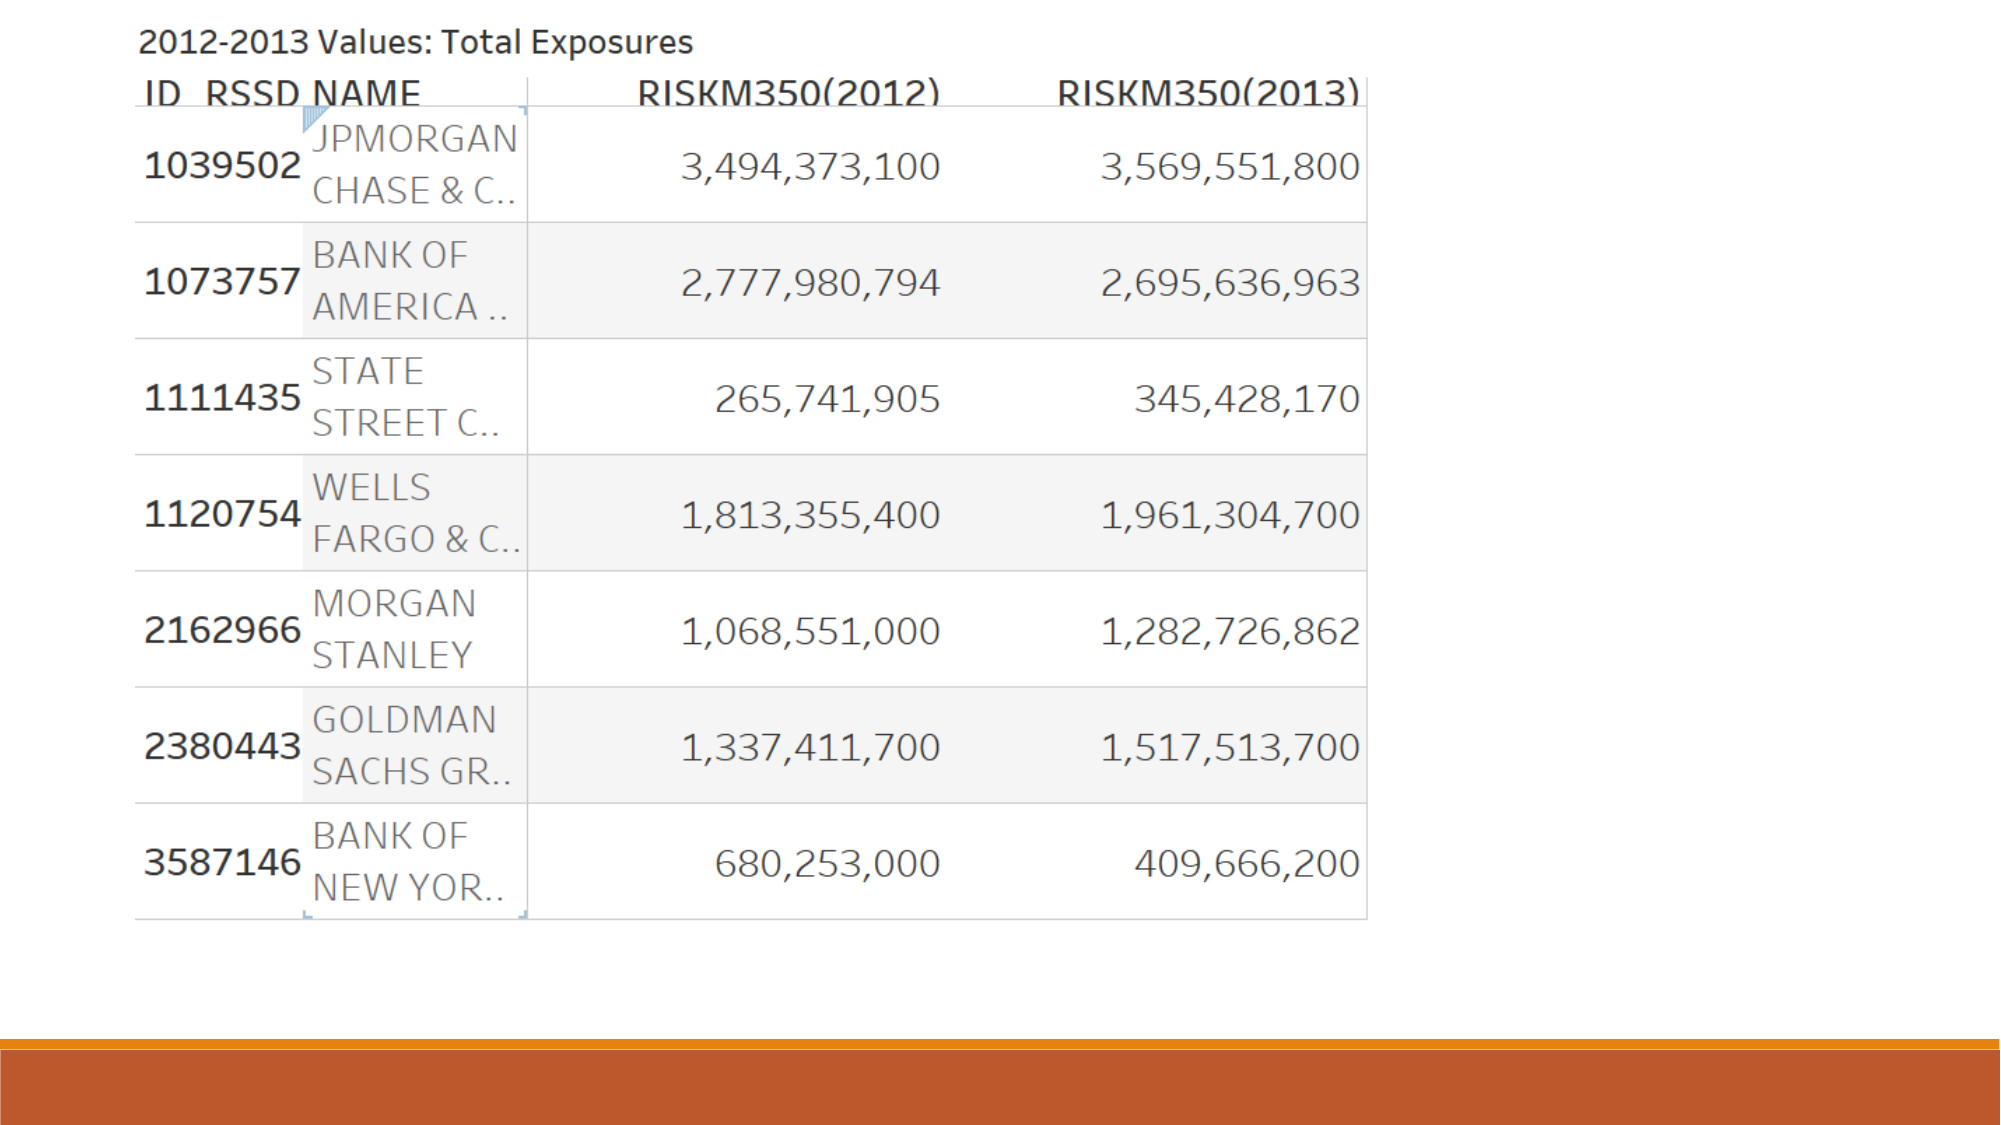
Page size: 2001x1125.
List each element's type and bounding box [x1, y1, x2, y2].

picture [130, 8, 1688, 1001]
